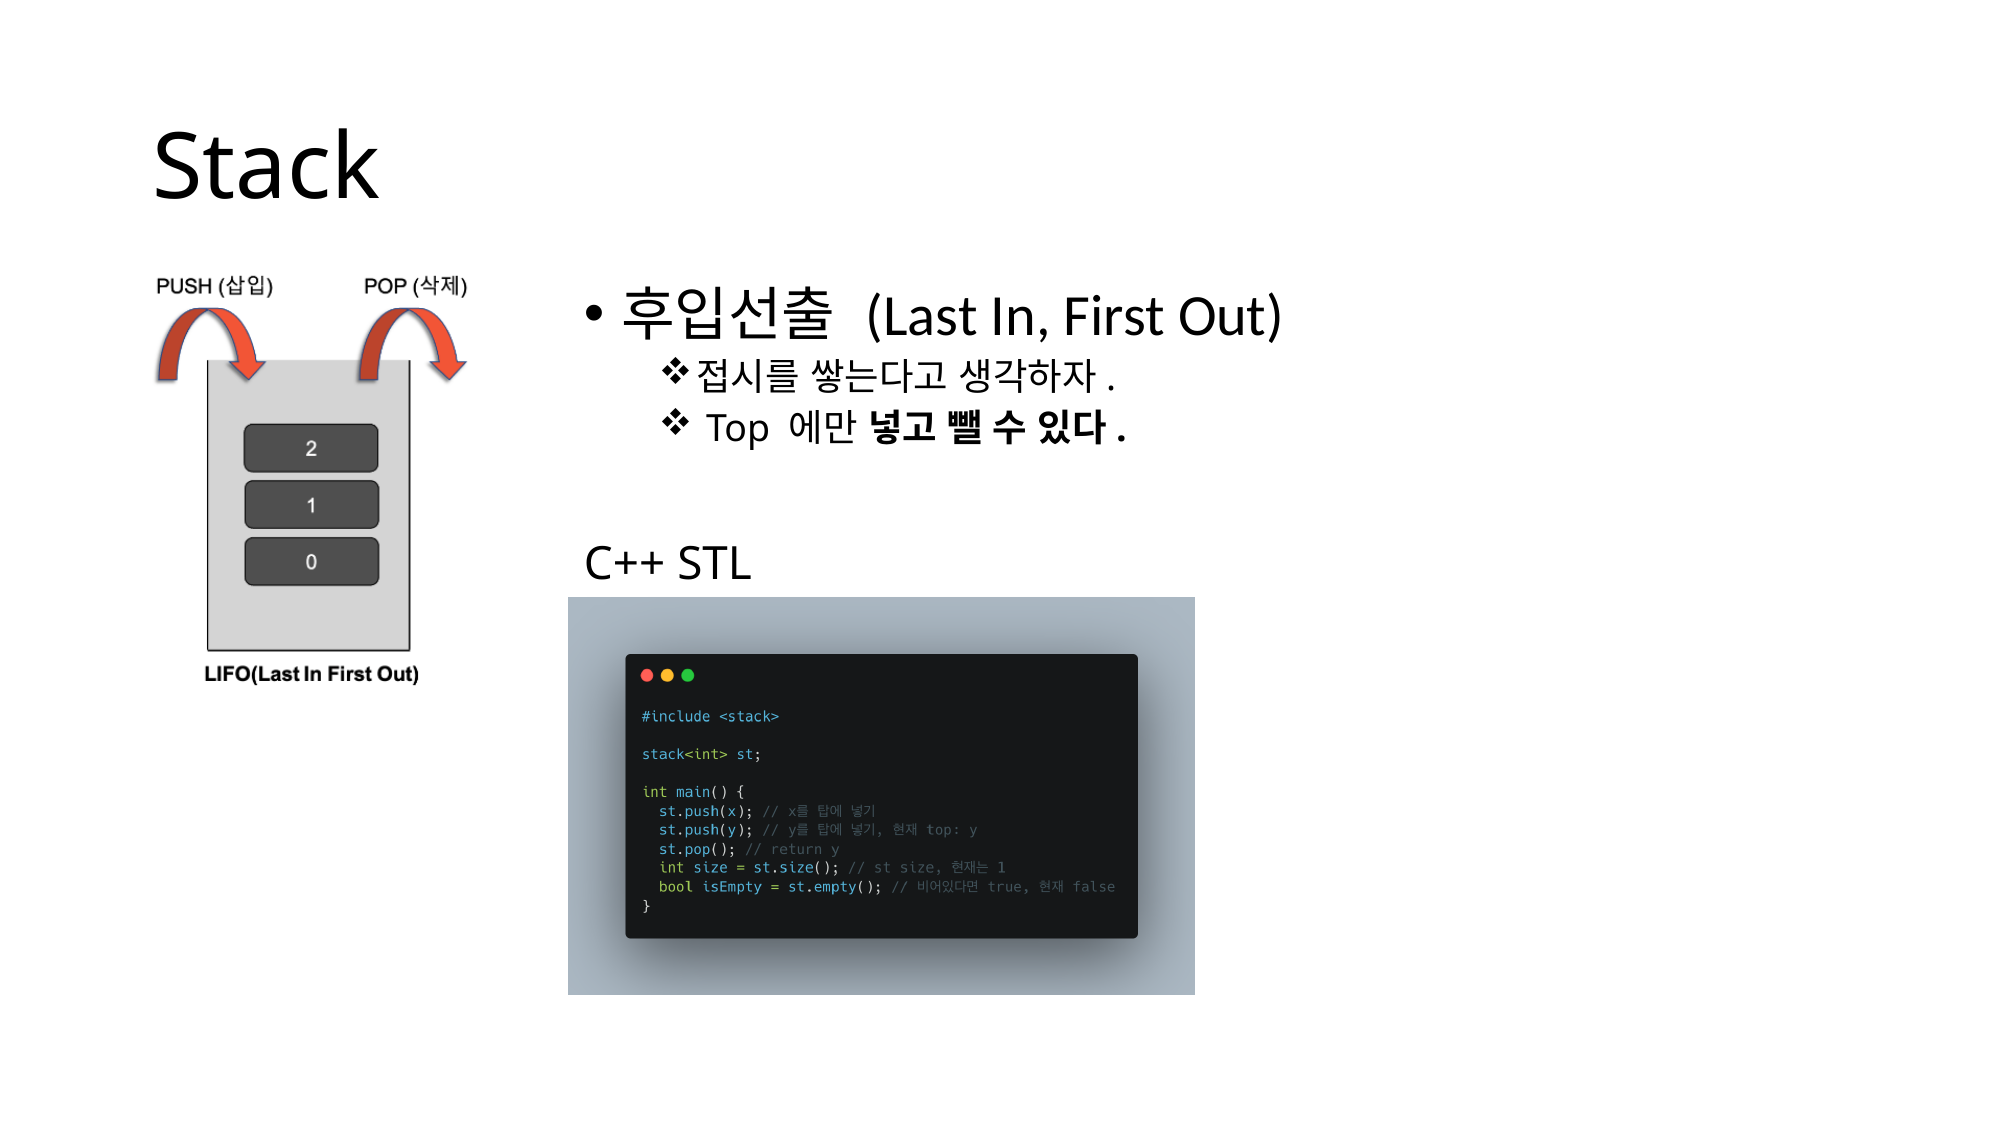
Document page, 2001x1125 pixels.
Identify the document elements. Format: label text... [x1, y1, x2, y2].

list 후입선출 (Last In, First Out) 접시를 쌓는다고 생각하자. Top 에만 넣고 뺄 수 있다. C++ STL [568, 277, 1528, 599]
picture [137, 255, 486, 706]
picture [568, 596, 1195, 995]
title Stack [137, 59, 1863, 278]
